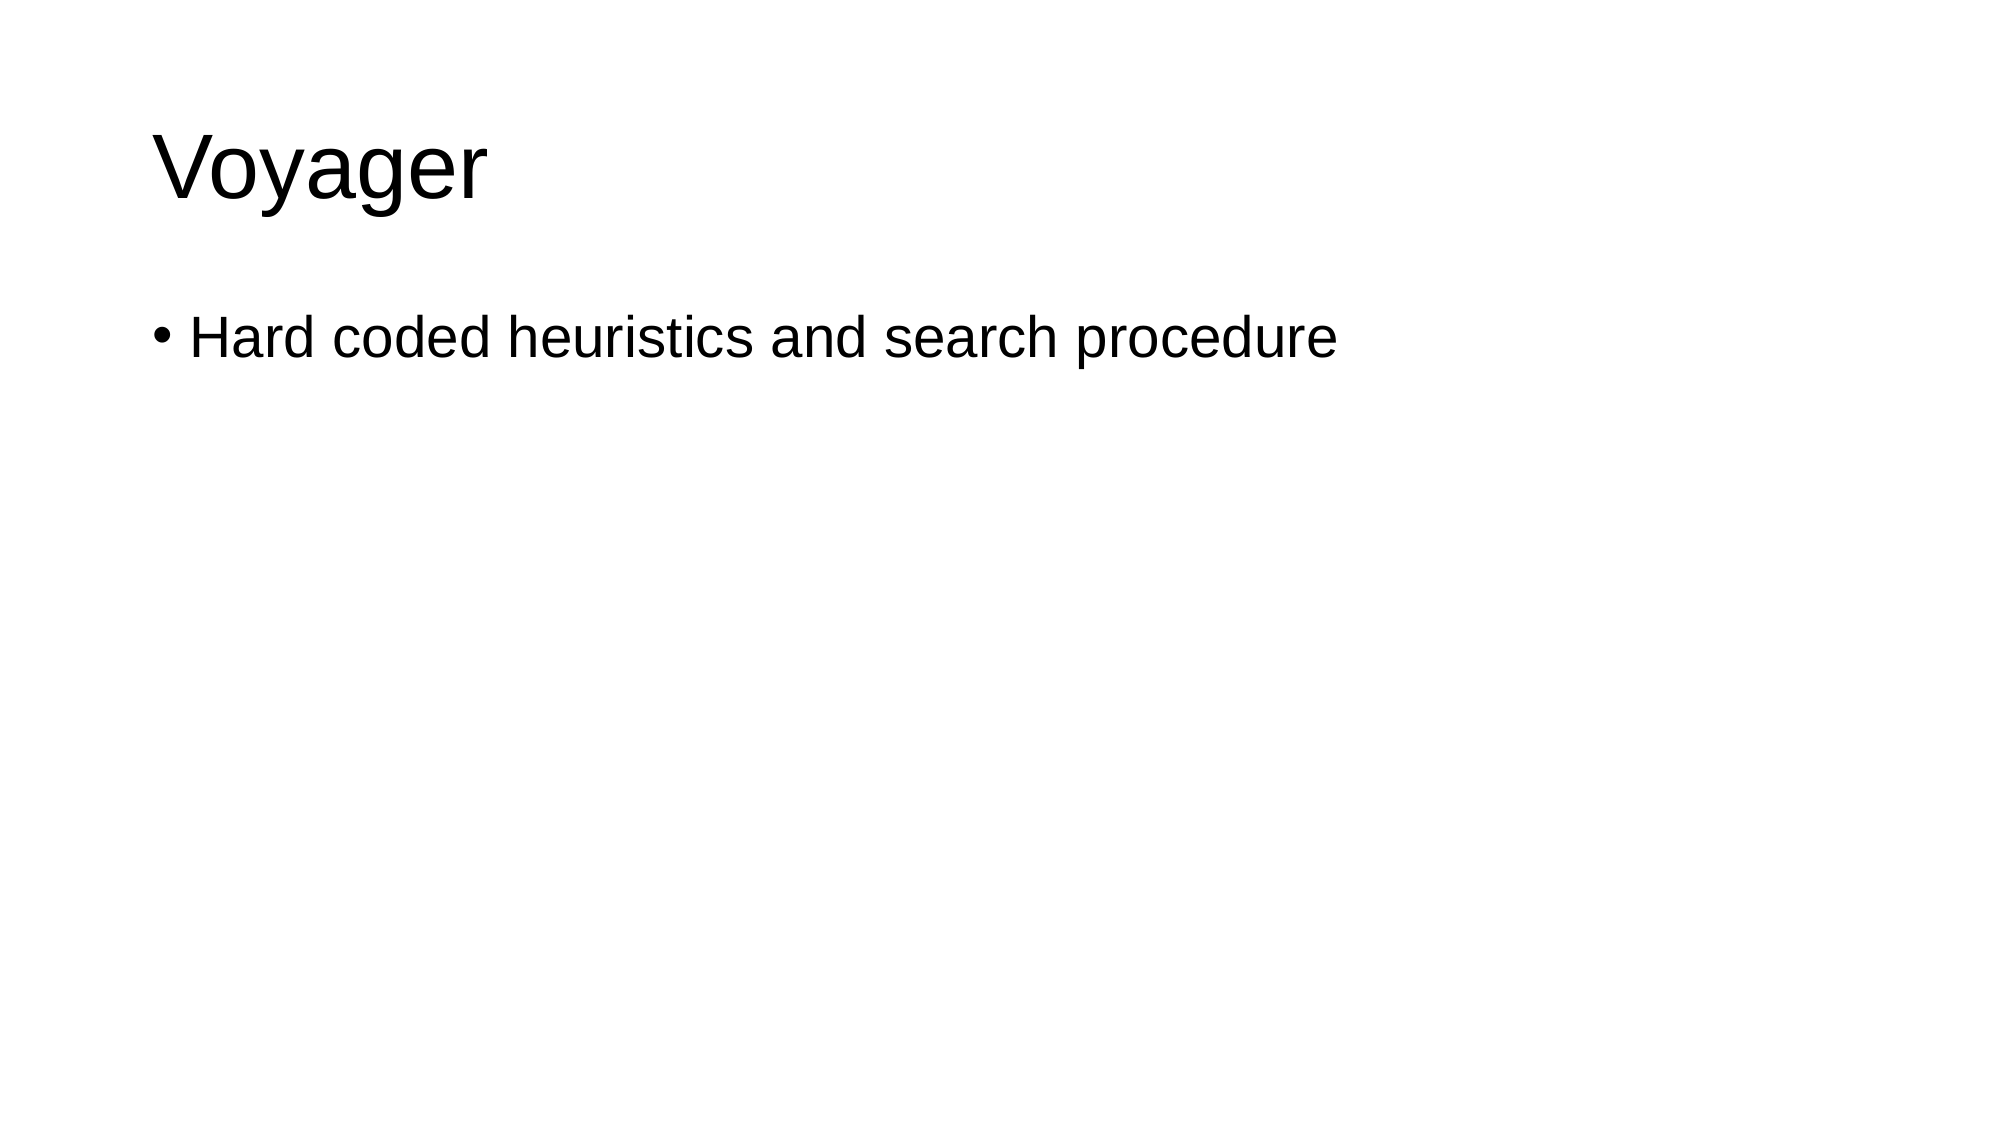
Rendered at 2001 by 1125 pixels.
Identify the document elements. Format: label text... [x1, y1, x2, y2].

title Voyager [137, 59, 1863, 278]
list Hard coded heuristics and search procedure [137, 299, 1863, 1014]
